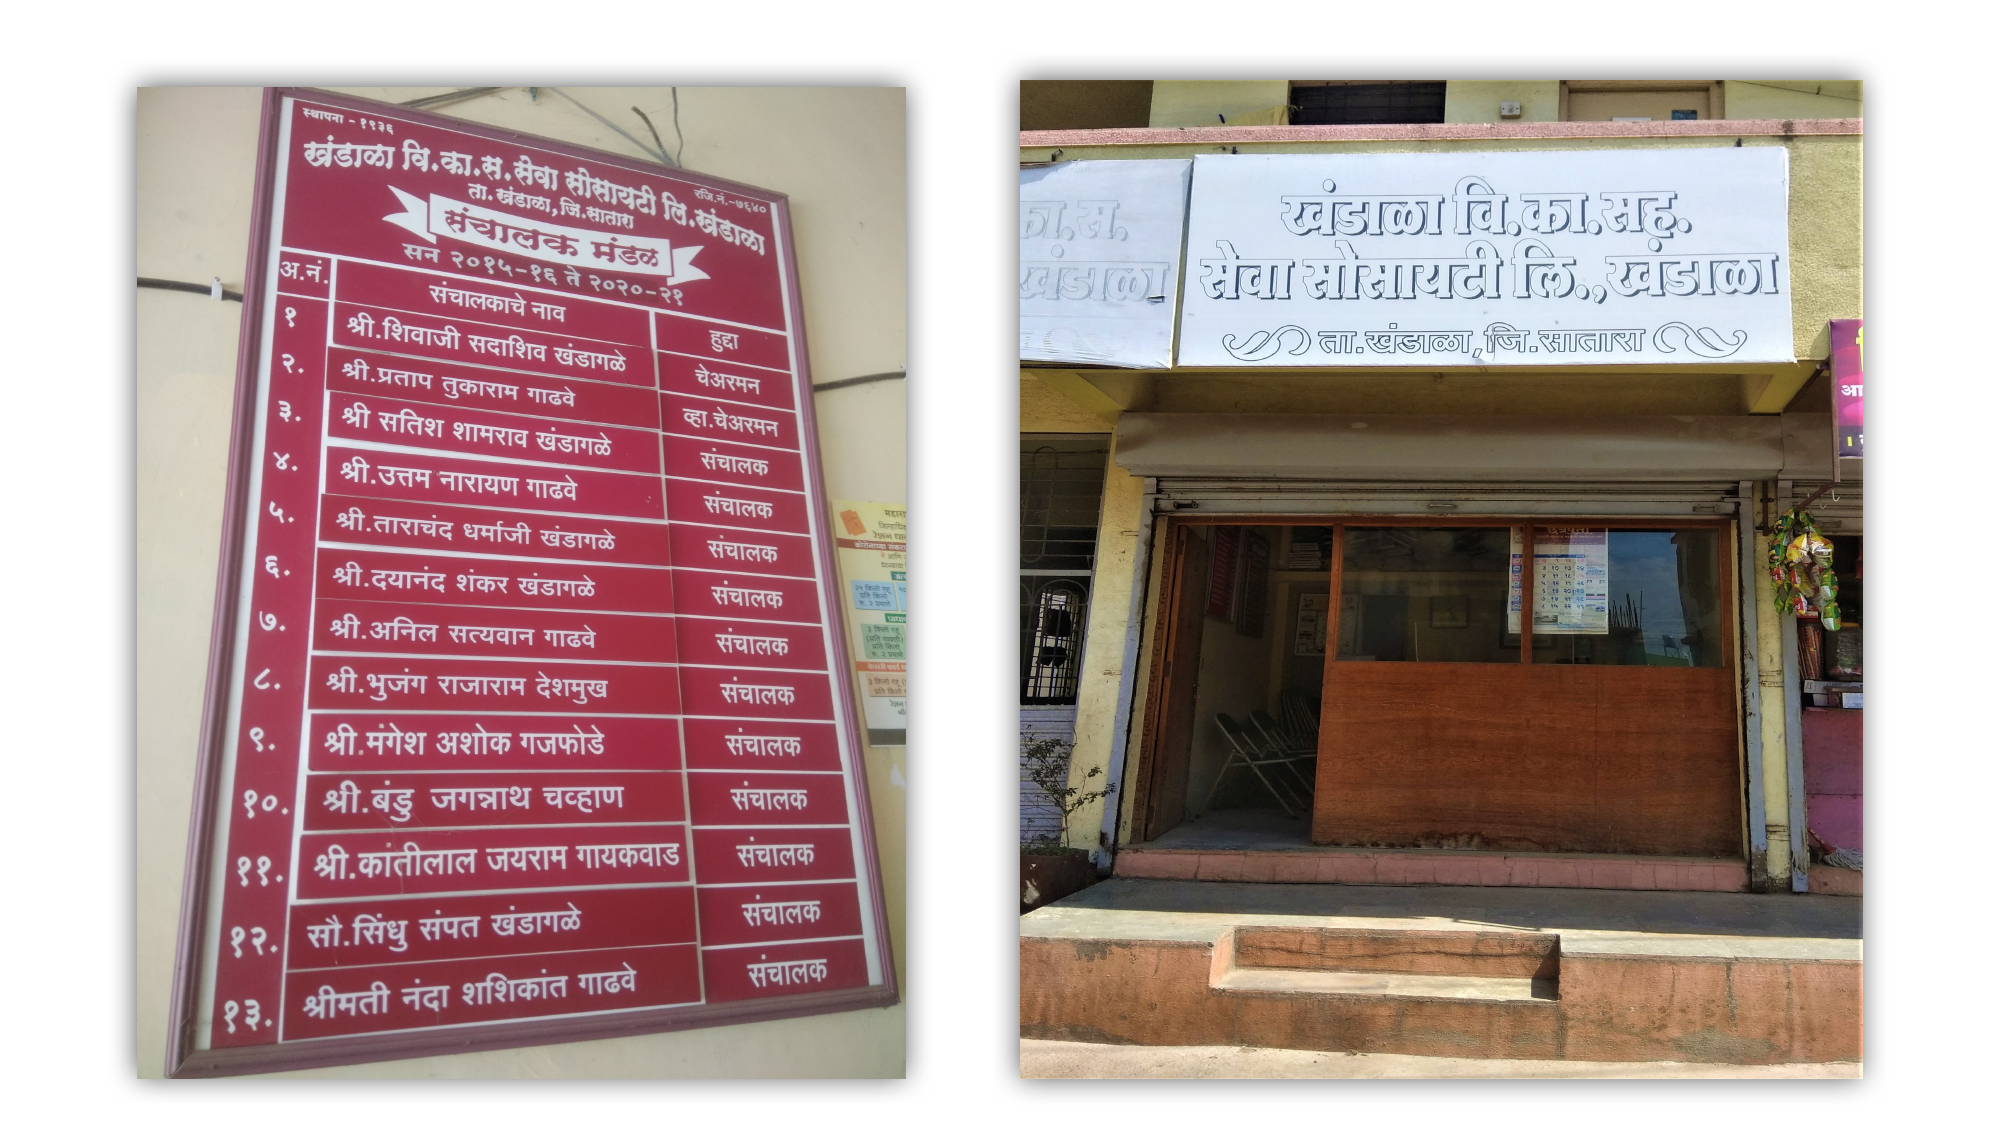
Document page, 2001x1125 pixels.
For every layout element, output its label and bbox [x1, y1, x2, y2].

picture [1020, 80, 1863, 1080]
list [137, 87, 906, 1080]
